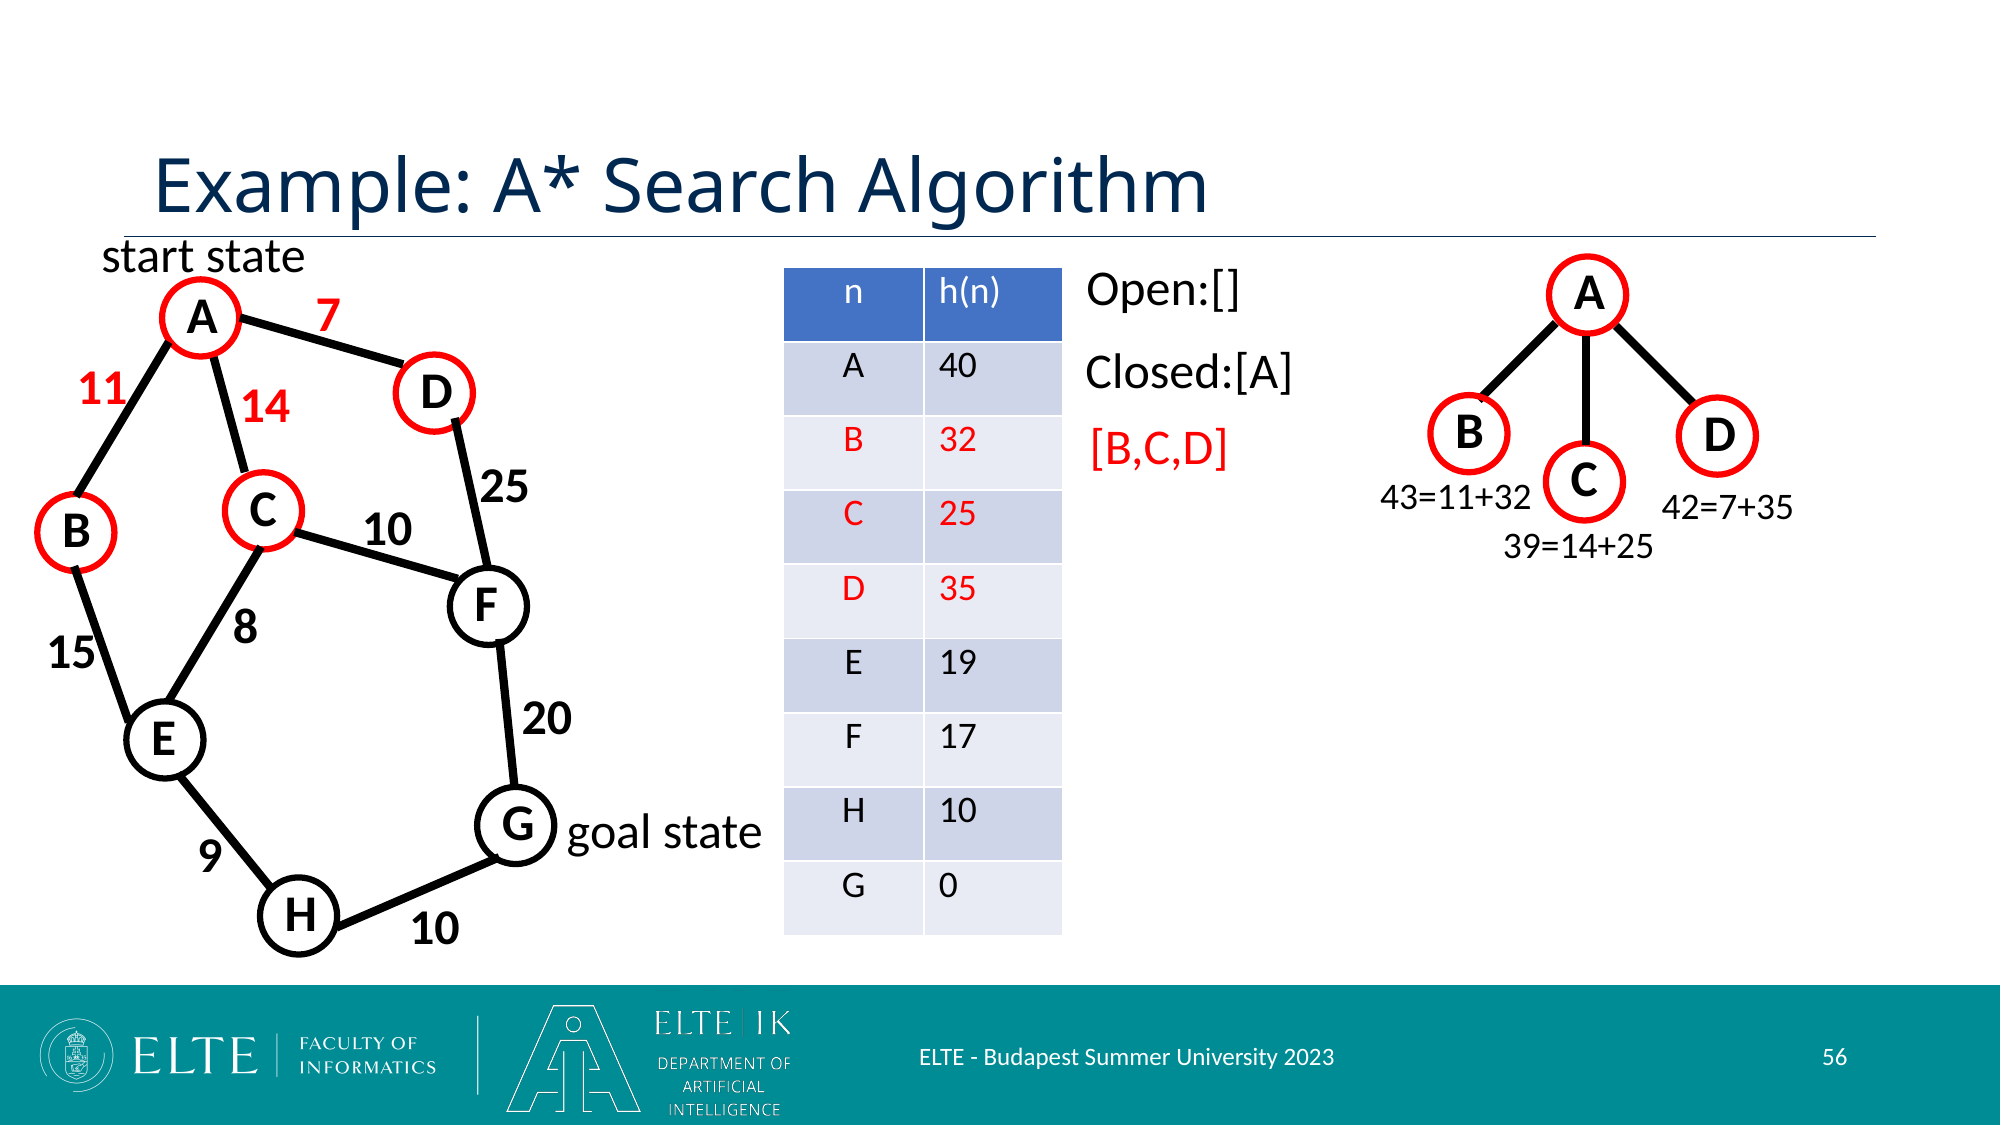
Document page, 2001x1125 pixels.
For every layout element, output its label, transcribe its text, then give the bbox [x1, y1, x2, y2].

table_cell 25 [925, 491, 1062, 563]
text_box goal state [551, 791, 778, 867]
table_cell B [784, 417, 923, 489]
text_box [224, 467, 303, 550]
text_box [1430, 389, 1508, 473]
text_box 25 [464, 445, 545, 521]
text_box 43=11+32 [1365, 464, 1545, 525]
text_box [162, 274, 240, 357]
table_cell F [784, 714, 923, 786]
picture [0, 985, 2000, 1125]
table_cell H [784, 788, 923, 860]
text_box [395, 349, 473, 432]
text_box 20 [506, 677, 588, 752]
text_box 7 [300, 273, 356, 349]
text_box [B,C,D] [1074, 407, 1301, 482]
table_cell 17 [925, 714, 1062, 786]
table_cell 10 [925, 788, 1062, 860]
text_box 15 [31, 611, 112, 687]
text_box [37, 488, 115, 572]
table_cell 40 [925, 343, 1062, 415]
table_cell C [784, 491, 923, 563]
table_cell G [784, 862, 923, 935]
table_cell 19 [925, 639, 1062, 712]
table_cell E [784, 639, 923, 712]
table_cell 32 [925, 417, 1062, 489]
table_header h(n) [925, 268, 1062, 341]
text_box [1545, 438, 1624, 521]
text_box 8 [218, 585, 274, 661]
table_header n [784, 268, 923, 341]
text_box 14 [224, 365, 306, 441]
text_box 42=7+35 [1646, 474, 1826, 534]
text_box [1678, 392, 1756, 475]
text_box Closed:[A] [1070, 331, 1314, 407]
text_box Open:[] [1071, 247, 1315, 323]
table_cell A [784, 343, 923, 415]
text_box 39=14+25 [1488, 514, 1683, 574]
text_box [1548, 251, 1627, 334]
table_cell 35 [925, 565, 1062, 638]
title Example: A* Search Algorithm [137, 59, 1863, 237]
text_box 9 [182, 815, 238, 891]
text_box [504, 990, 790, 1120]
text_box 10 [394, 887, 475, 963]
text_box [259, 872, 338, 955]
footer ELTE - Budapest Summer University 2023 [790, 1025, 1465, 1085]
table_cell D [784, 565, 923, 638]
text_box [126, 696, 204, 779]
text_box 10 [347, 487, 428, 563]
text_box 11 [62, 347, 143, 422]
text_box start state [86, 215, 322, 290]
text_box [477, 781, 555, 865]
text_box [449, 562, 527, 645]
table_cell 0 [925, 862, 1062, 935]
slide_number 56 [1563, 1026, 1863, 1085]
